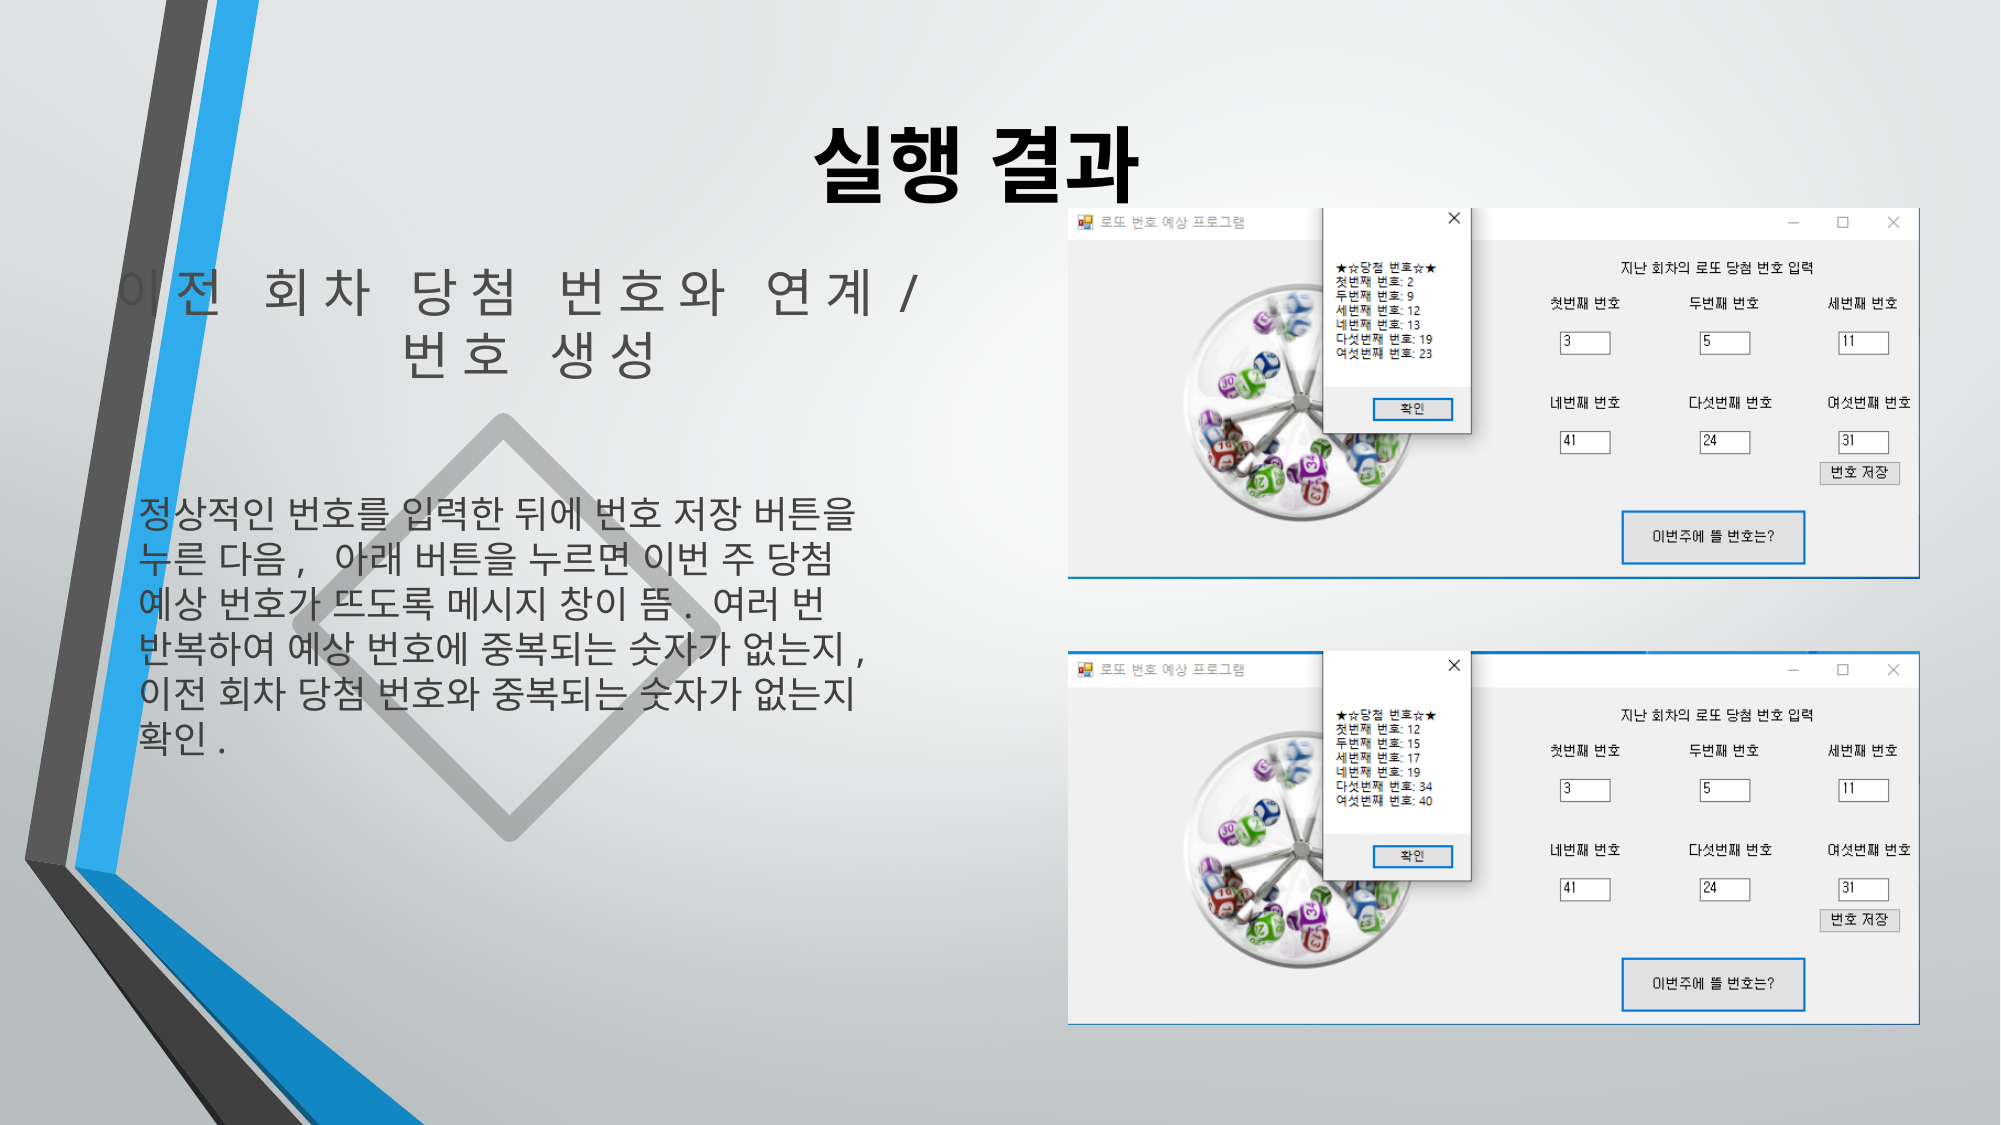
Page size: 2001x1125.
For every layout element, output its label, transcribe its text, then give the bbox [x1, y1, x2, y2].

text_box [442, 423, 565, 483]
text_box 이전 회차 당첨 번호와 연계/번호 생성 [41, 253, 1018, 393]
text_box [445, 769, 574, 832]
picture [1068, 651, 1920, 1025]
title 실행 결과 [413, 86, 1540, 240]
picture [1068, 208, 1920, 579]
text_box 정상적인 번호를 입력한 뒤에 번호 저장 버튼을 누른 다음, 아래 버튼을 누르면 이번 주 당첨 예상 번호가 뜨도록 메시지 창이 뜸. 여러 번 반복하여 예상 번호에 중복되는 숫자가 없는지, 이전 회차 당첨 번호와 중복되는 숫자가 없는지 확인. [124, 483, 890, 769]
